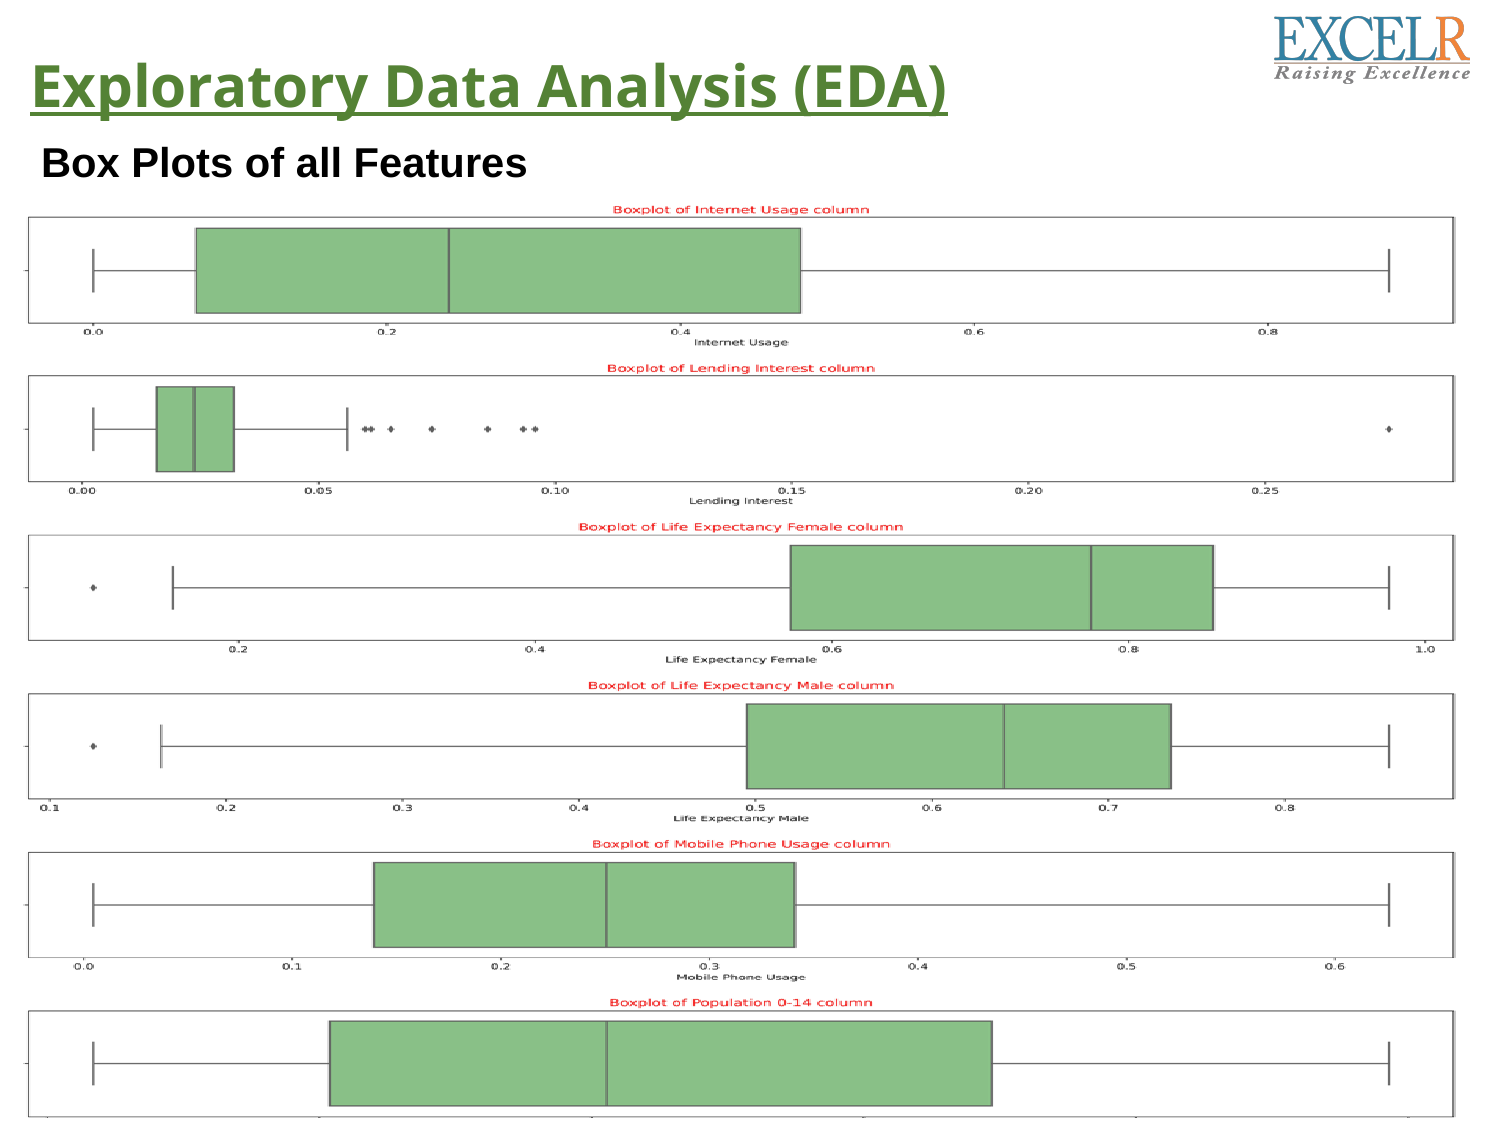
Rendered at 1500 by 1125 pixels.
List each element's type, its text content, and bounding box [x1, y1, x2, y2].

text_box Exploratory Data Analysis (EDA) [30, 48, 1426, 127]
picture [0, 194, 1500, 1118]
picture [1274, 16, 1470, 85]
text_box Box Plots of all Features [26, 127, 1470, 192]
